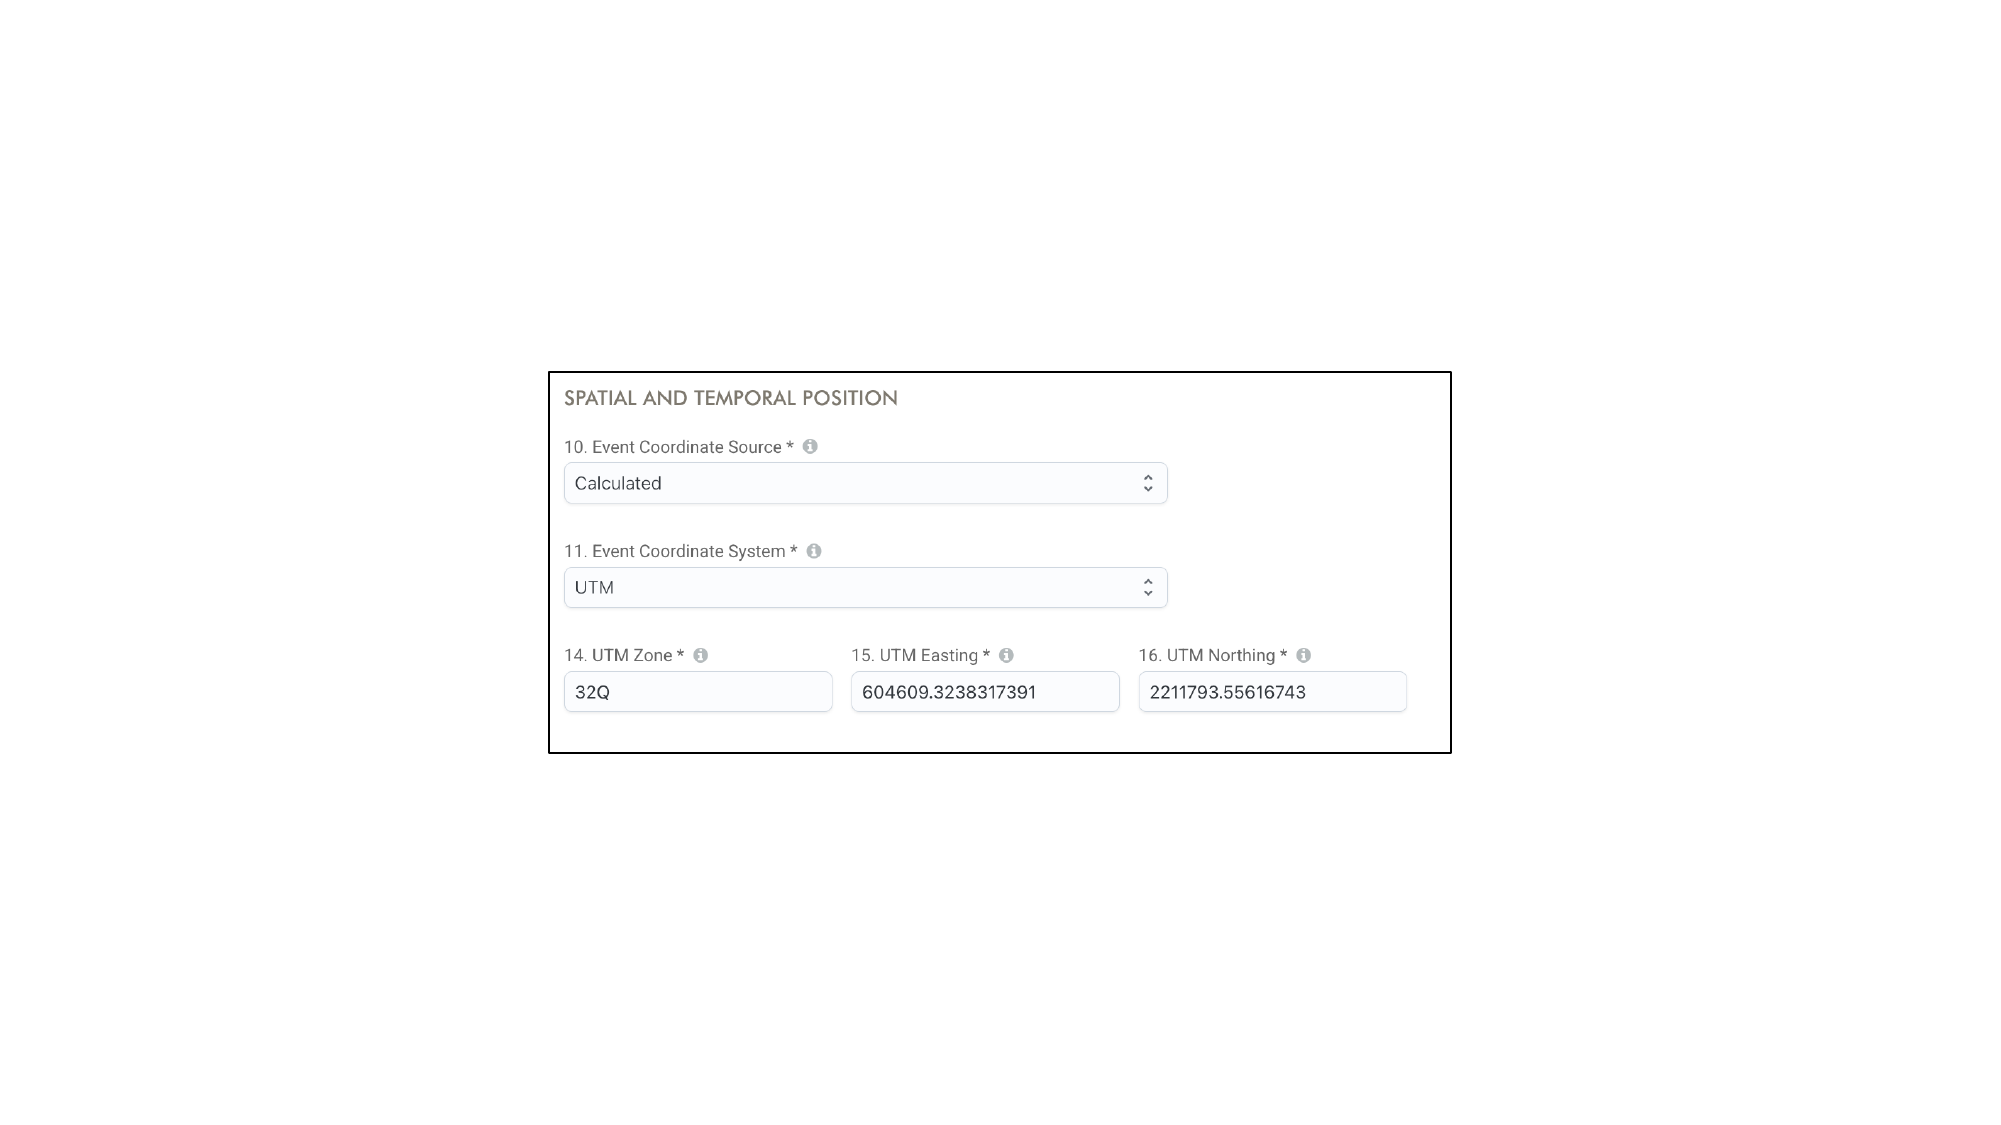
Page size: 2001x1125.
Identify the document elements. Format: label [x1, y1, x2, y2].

picture [549, 372, 1451, 753]
